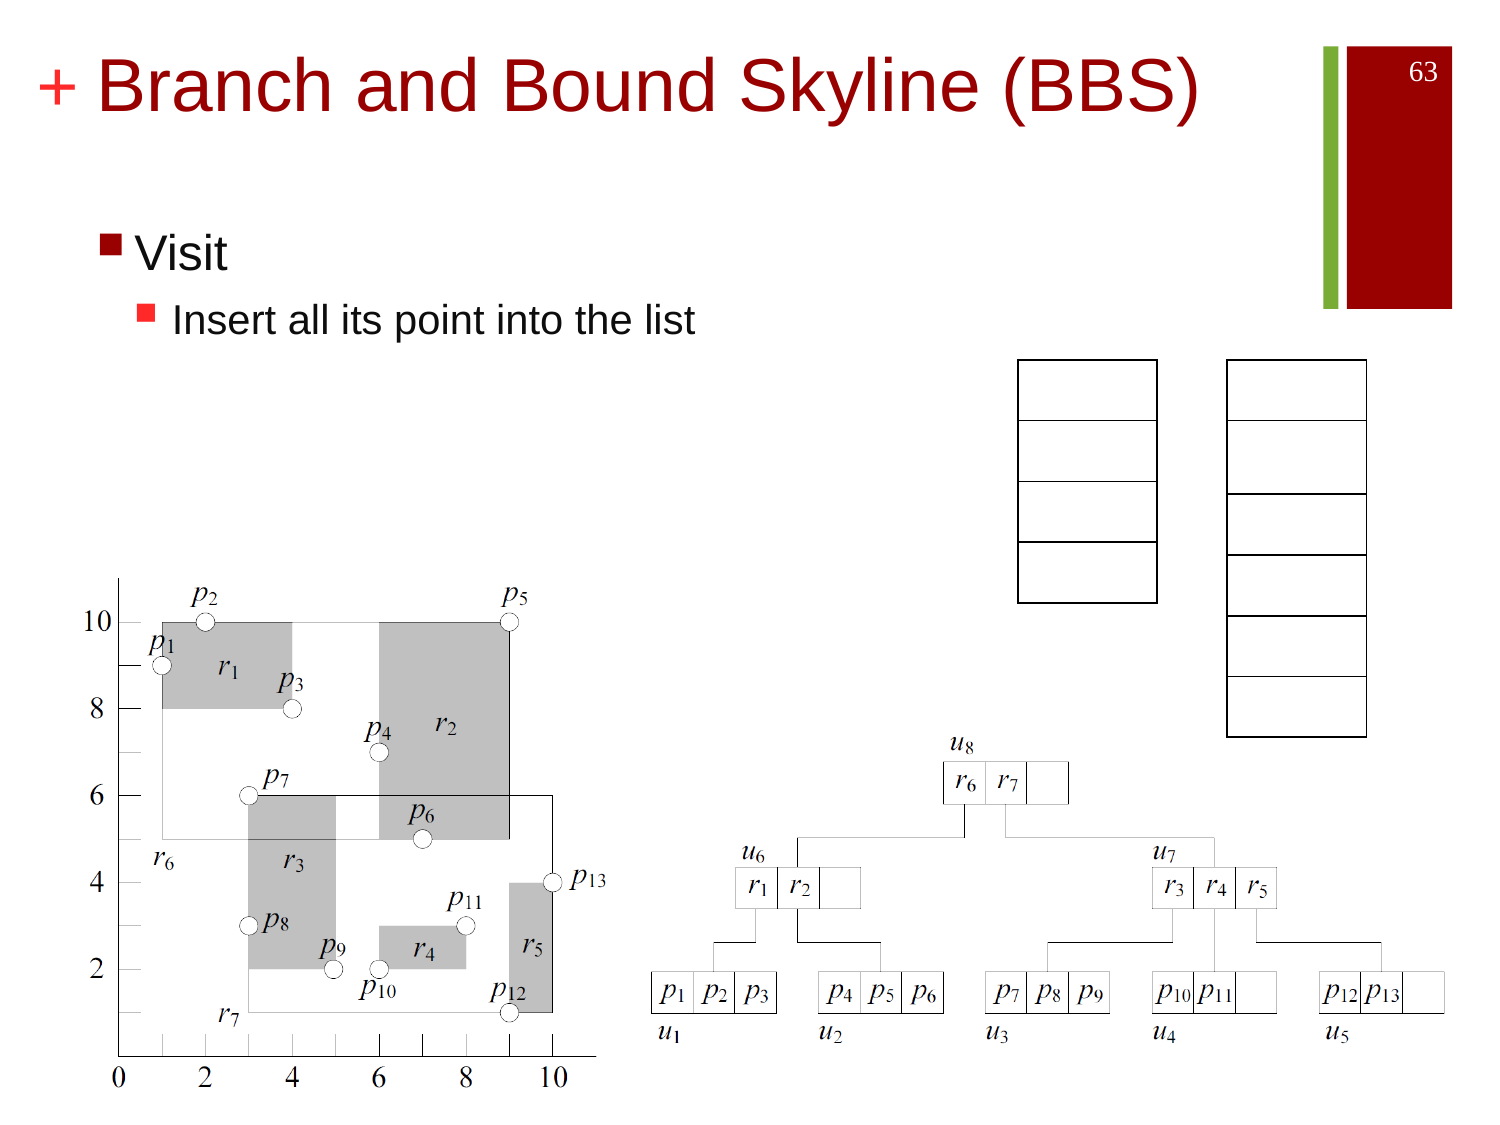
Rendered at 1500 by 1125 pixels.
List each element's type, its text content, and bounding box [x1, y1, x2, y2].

picture [81, 559, 611, 1097]
picture [640, 731, 1454, 1053]
title Branch and Bound Skyline (BBS) [81, 29, 1322, 213]
slide_number 63 [1362, 39, 1454, 100]
